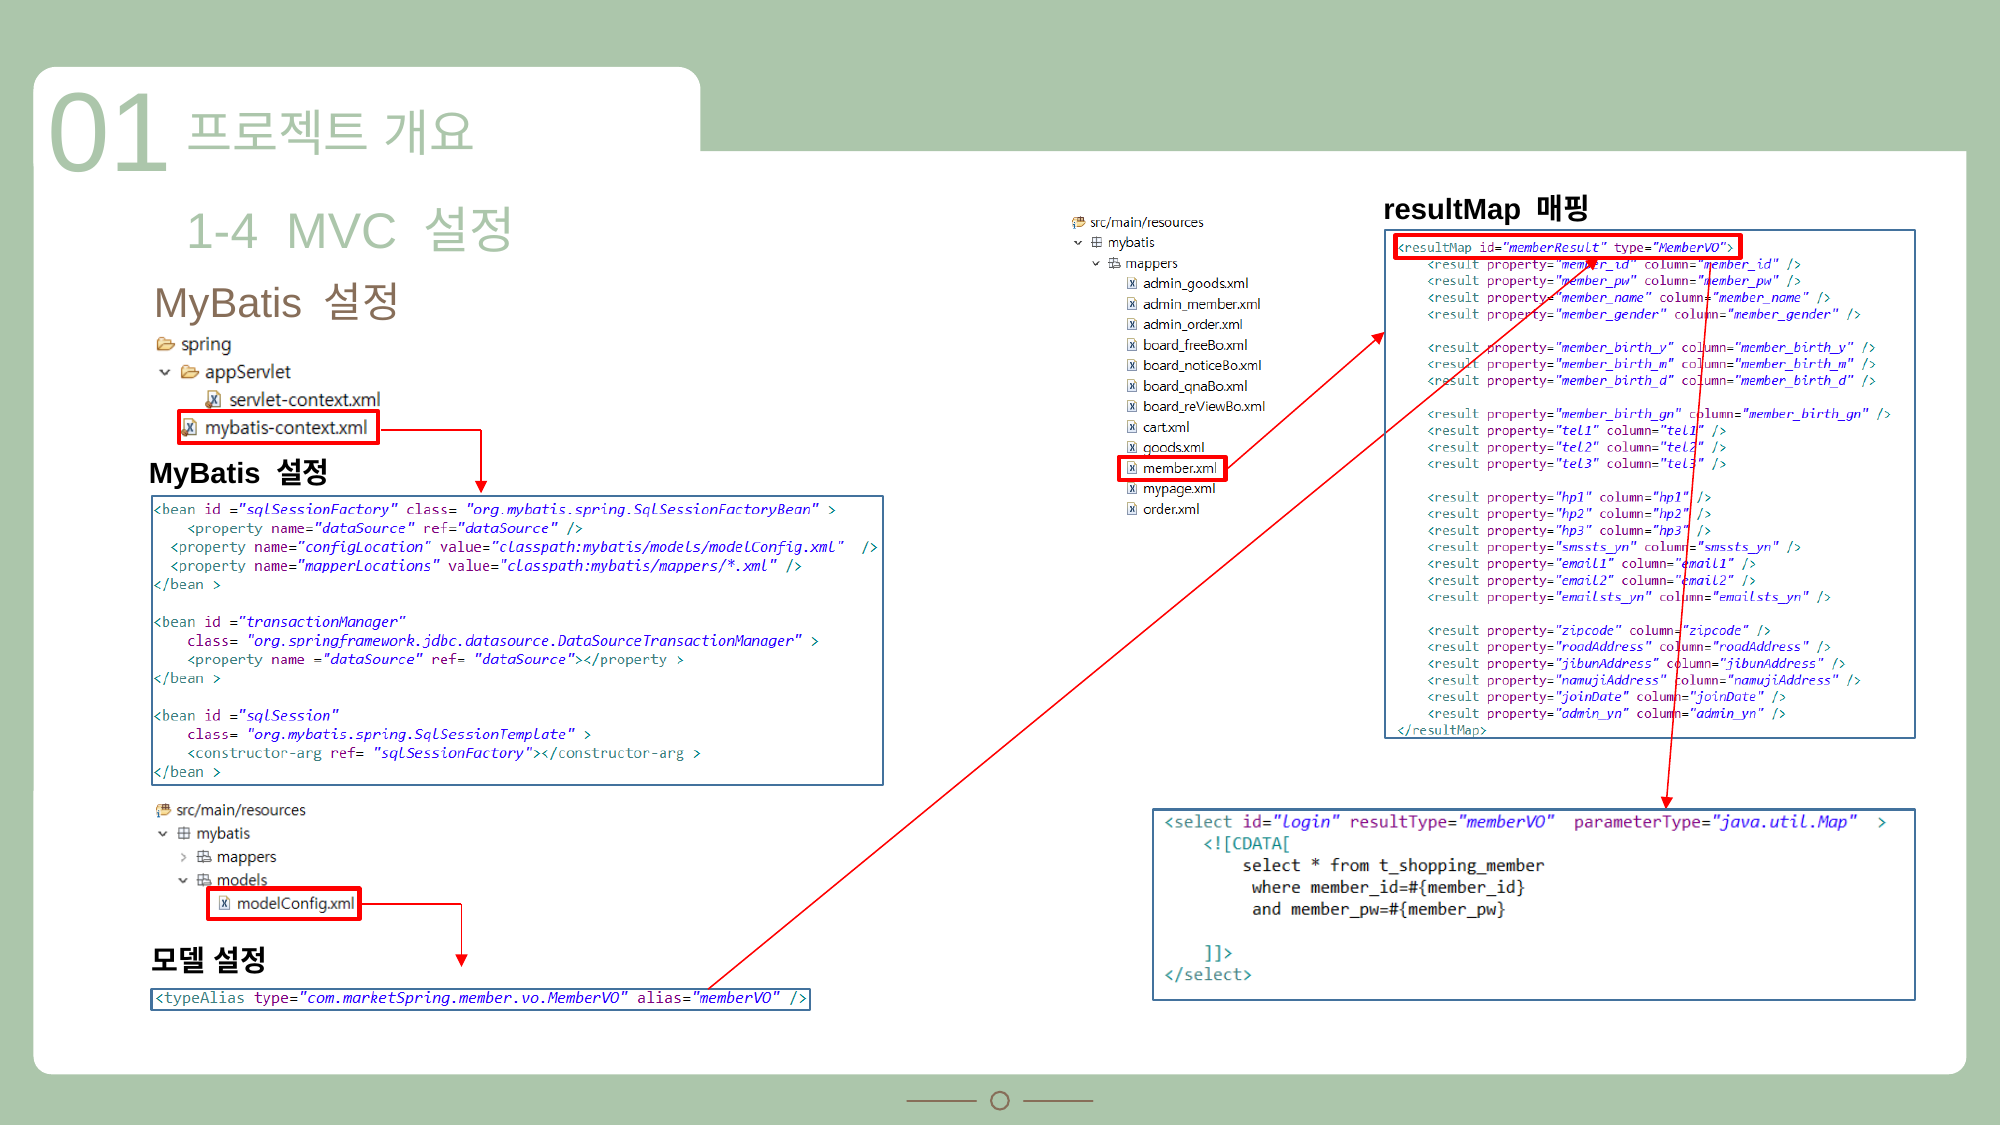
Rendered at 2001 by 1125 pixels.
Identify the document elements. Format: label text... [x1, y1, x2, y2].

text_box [707, 257, 1599, 990]
picture [151, 796, 373, 920]
text_box [1151, 807, 1917, 1002]
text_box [907, 1091, 1093, 1110]
text_box MyBatis 설정 [138, 268, 636, 335]
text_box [1227, 331, 1385, 469]
text_box [1382, 233, 1393, 256]
picture [156, 990, 810, 1011]
text_box [1393, 233, 1743, 240]
text_box resultMap 매핑 [1368, 183, 1619, 233]
text_box 모델 설정 [136, 935, 387, 985]
text_box MyBatis 설정 [134, 447, 384, 497]
text_box [149, 987, 700, 1012]
text_box [149, 494, 480, 501]
text_box 프로젝트 개요 1-4 MVC 설정 [171, 93, 793, 266]
text_box [481, 494, 702, 499]
picture [151, 501, 707, 786]
text_box 01 [32, 51, 191, 202]
picture [1599, 809, 1893, 990]
picture [1395, 239, 1893, 739]
text_box [1619, 228, 1917, 740]
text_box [1665, 262, 1711, 810]
picture [1068, 212, 1273, 257]
picture [151, 331, 386, 445]
